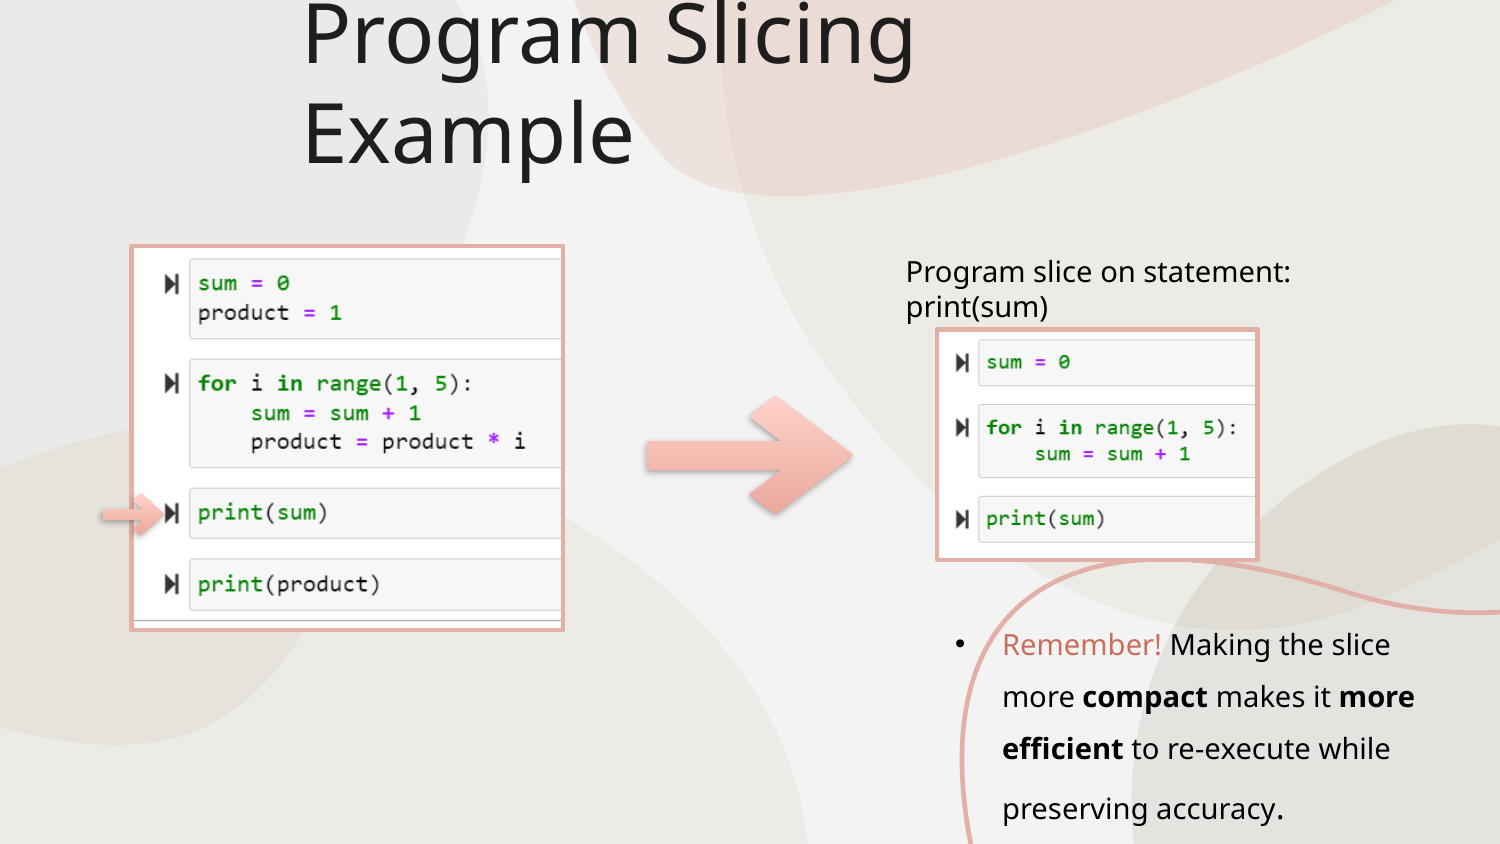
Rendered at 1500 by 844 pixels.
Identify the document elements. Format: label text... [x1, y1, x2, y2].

text_box [102, 509, 128, 520]
title Program Slicing Example [286, 77, 1240, 196]
text_box Remember! Making the slice more compact makes it more efficient to re-execute while preserving accuracy. [940, 601, 1479, 834]
text_box Program slice on statement: print(sum) [890, 245, 1367, 331]
picture [133, 247, 562, 629]
picture [938, 331, 1256, 558]
text_box [646, 396, 854, 515]
